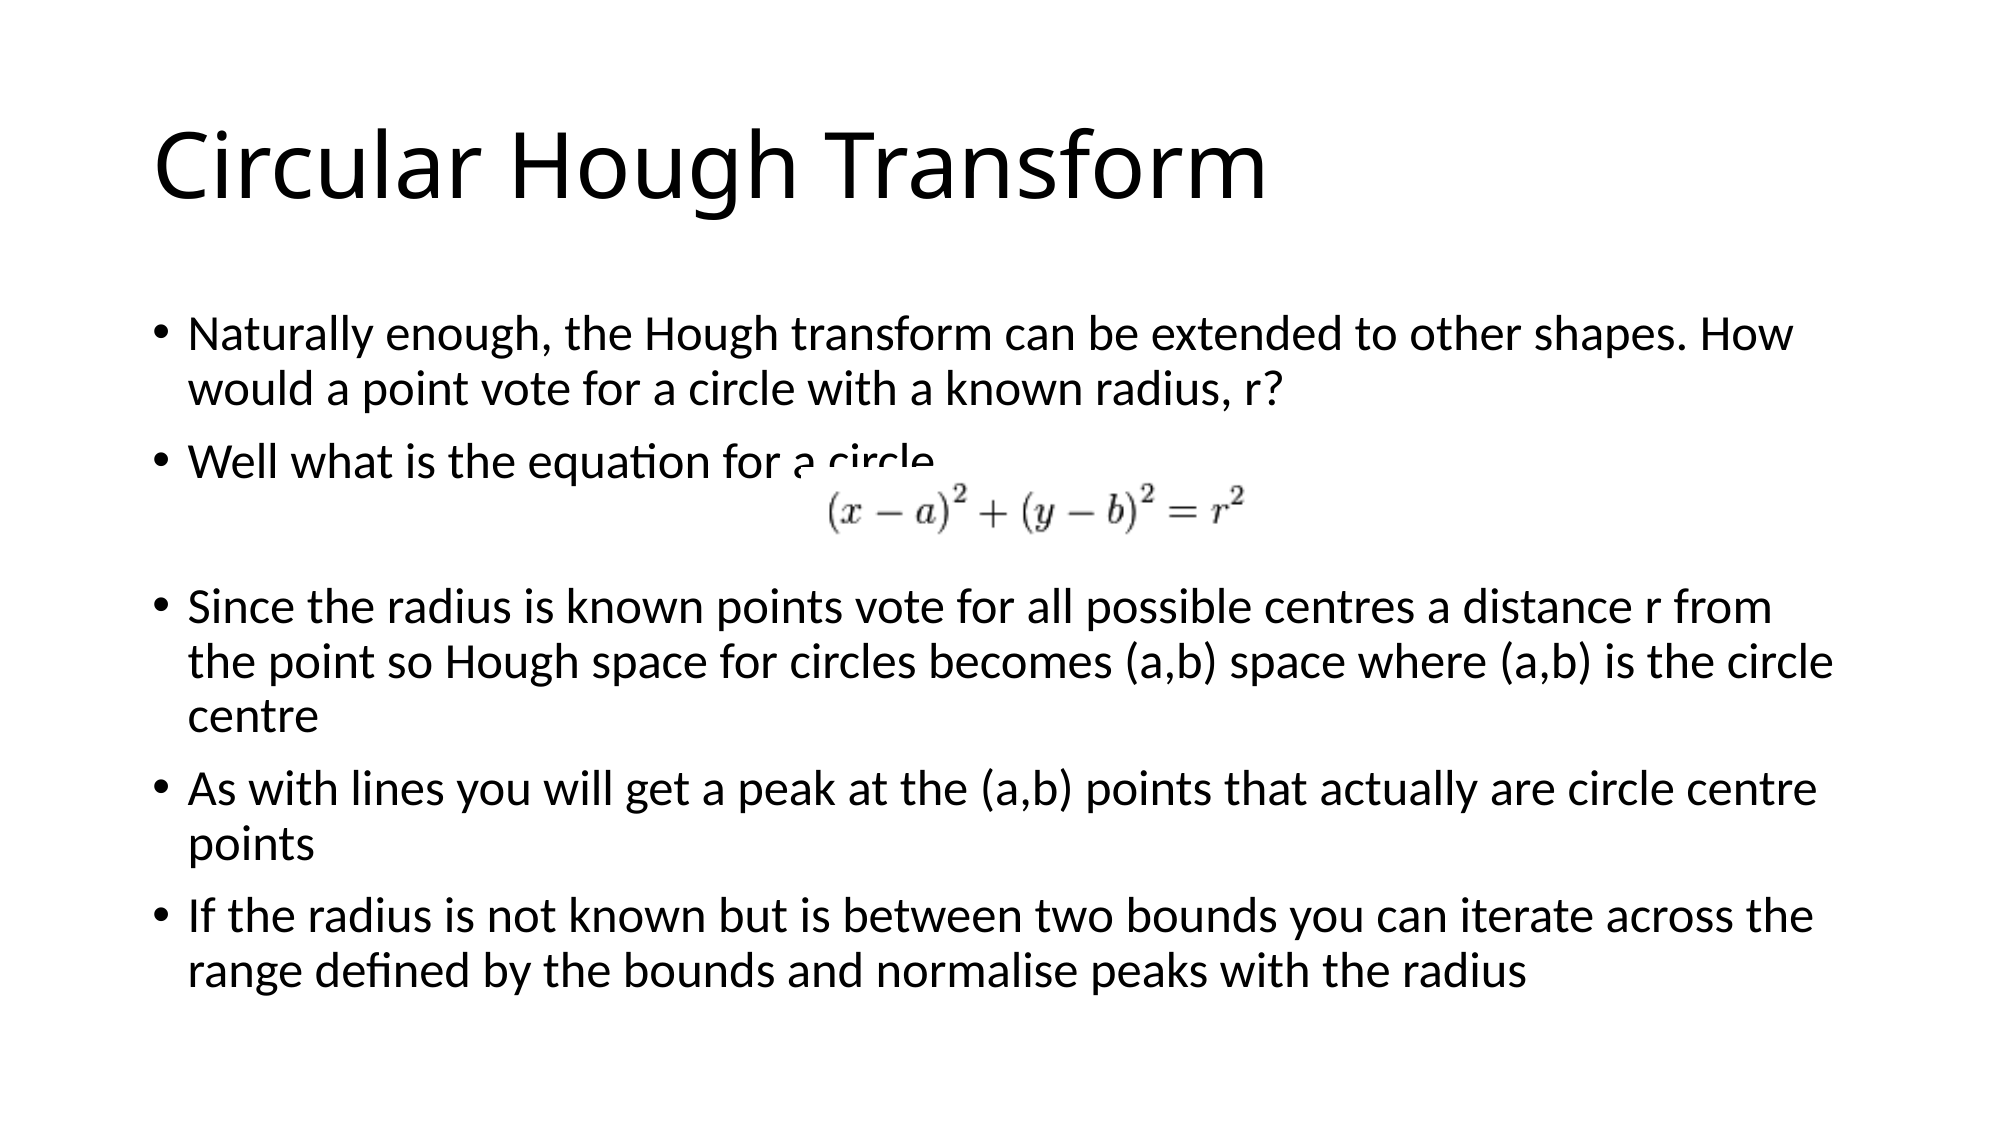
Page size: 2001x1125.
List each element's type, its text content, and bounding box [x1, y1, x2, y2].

picture [801, 467, 1249, 545]
list Naturally enough, the Hough transform can be extended to other shapes. How would a point vote for a circle with a known radius, r? Well what is the equation for a circle Since the radius is known points vote for all possible centres a distance r from the point so Hough space for circles becomes (a,b) space where (a,b) is the circle centre As with lines you will get a peak at the (a,b) points that actually are circle centre points If the radius is not known but is between two bounds you can iterate across the range defined by the bounds and normalise peaks with the radius [137, 299, 1863, 1007]
title Circular Hough Transform [137, 59, 1863, 278]
